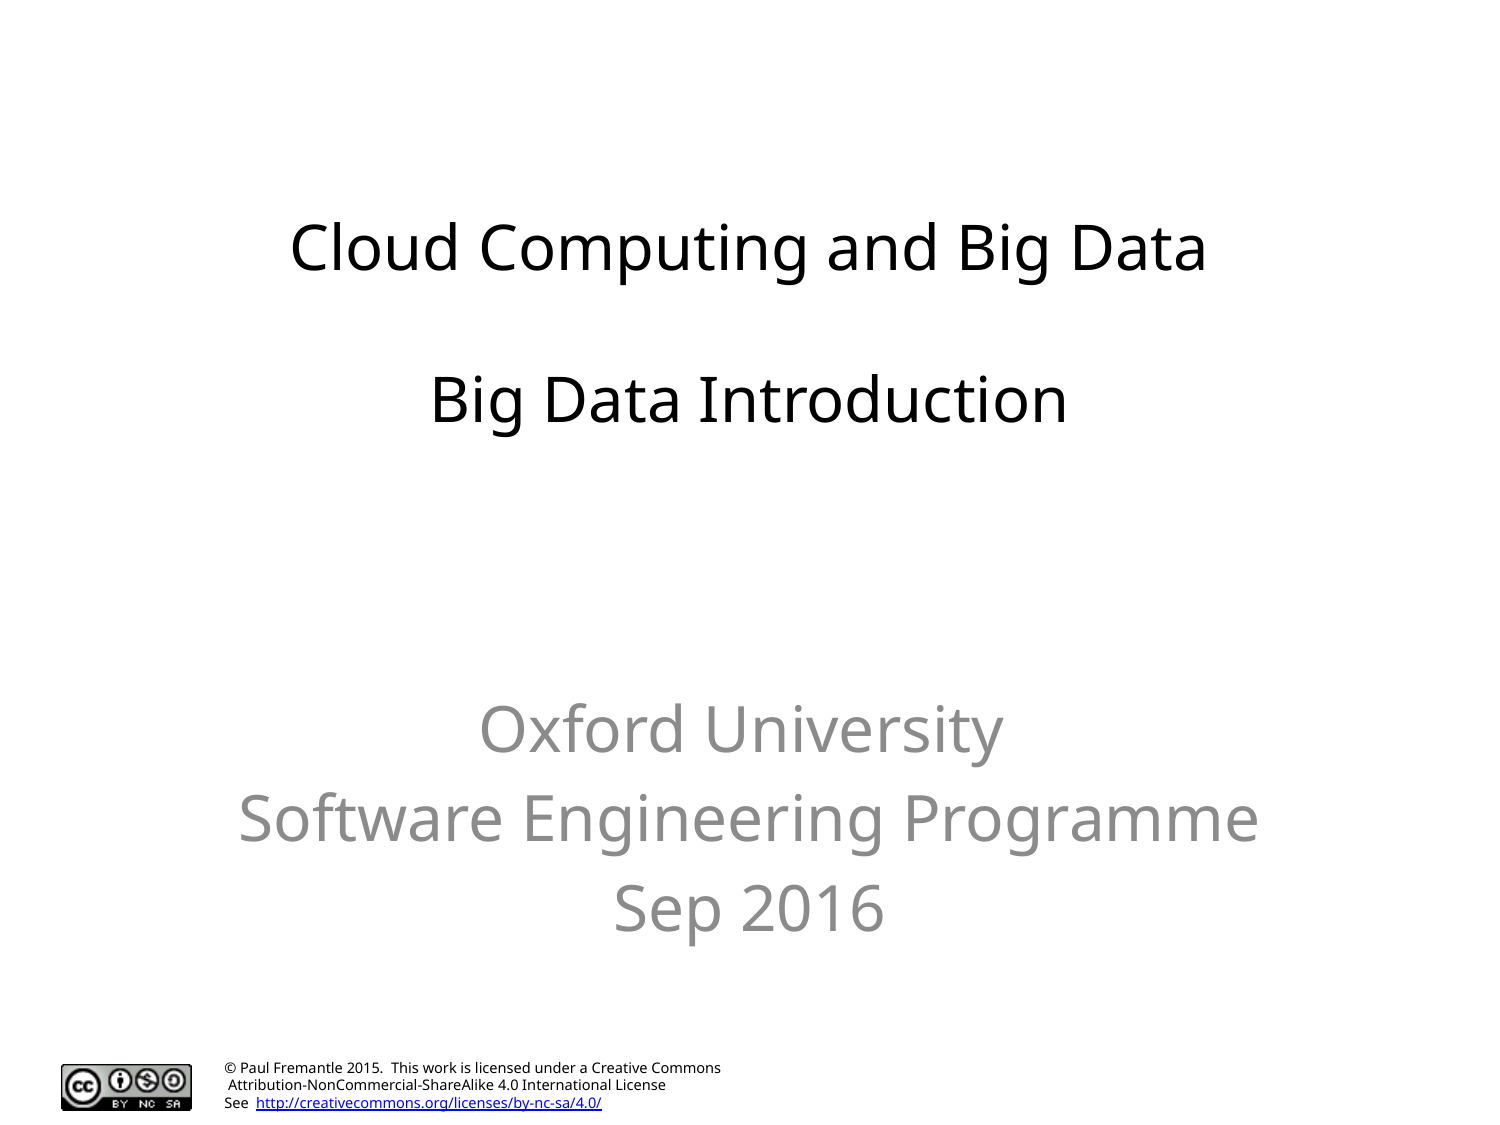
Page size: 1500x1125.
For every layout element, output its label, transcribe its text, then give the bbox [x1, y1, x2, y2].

subtitle Oxford University Software Engineering Programme Sep 2016 [225, 682, 1275, 971]
picture [61, 1064, 192, 1111]
title Cloud Computing and Big Data Big Data Introduction [112, 202, 1388, 444]
